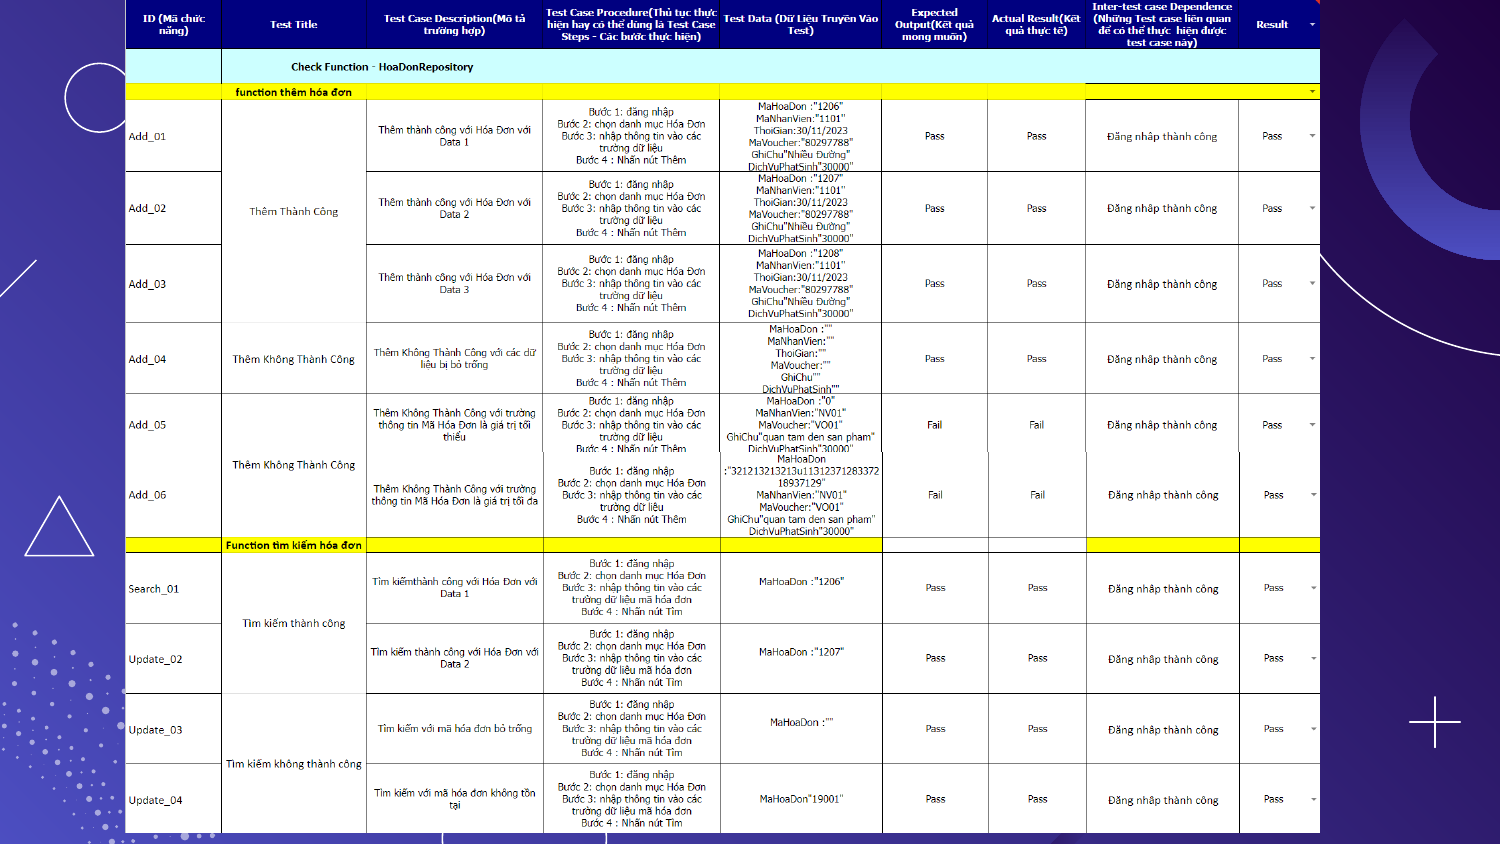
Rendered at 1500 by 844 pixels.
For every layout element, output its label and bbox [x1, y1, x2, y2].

picture [125, 0, 1320, 834]
